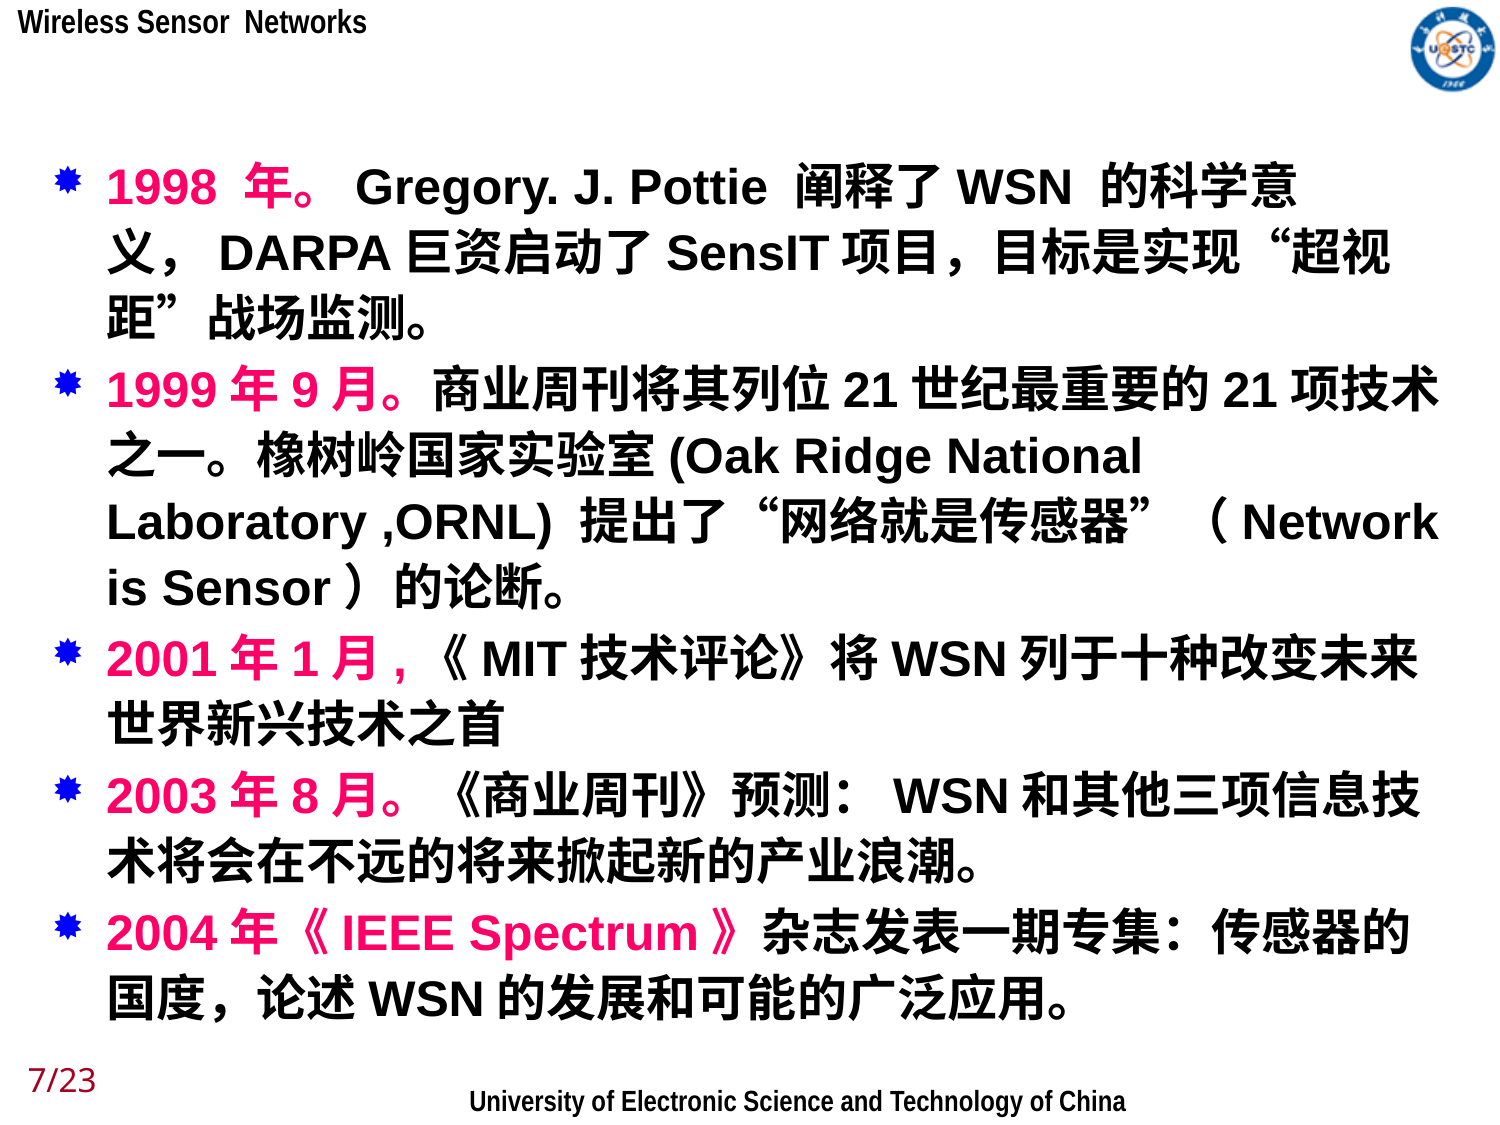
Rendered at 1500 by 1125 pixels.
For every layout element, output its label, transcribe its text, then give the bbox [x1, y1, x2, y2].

slide_number 7/23 [12, 1054, 165, 1113]
list 1998 年。Gregory. J. Pottie 阐释了WSN 的科学意义，DARPA巨资启动了SensIT项目，目标是实现“超视距”战场监测。 1999年9月。商业周刊将其列位21世纪最重要的21项技术之一。橡树岭国家实验室(Oak Ridge National Laboratory ,ORNL) 提出了“网络就是传感器”（Network is Sensor）的论断。 2001年1月,《MIT技术评论》将WSN列于十种改变未来世界新兴技术之首 2003年8月。《商业周刊》预测：WSN和其他三项信息技术将会在不远的将来掀起新的产业浪潮。 2004年《IEEE Spectrum》杂志发表一期专集：传感器的国度，论述WSN的发展和可能的广泛应用。 [49, 148, 1460, 1051]
picture [1406, 0, 1500, 96]
